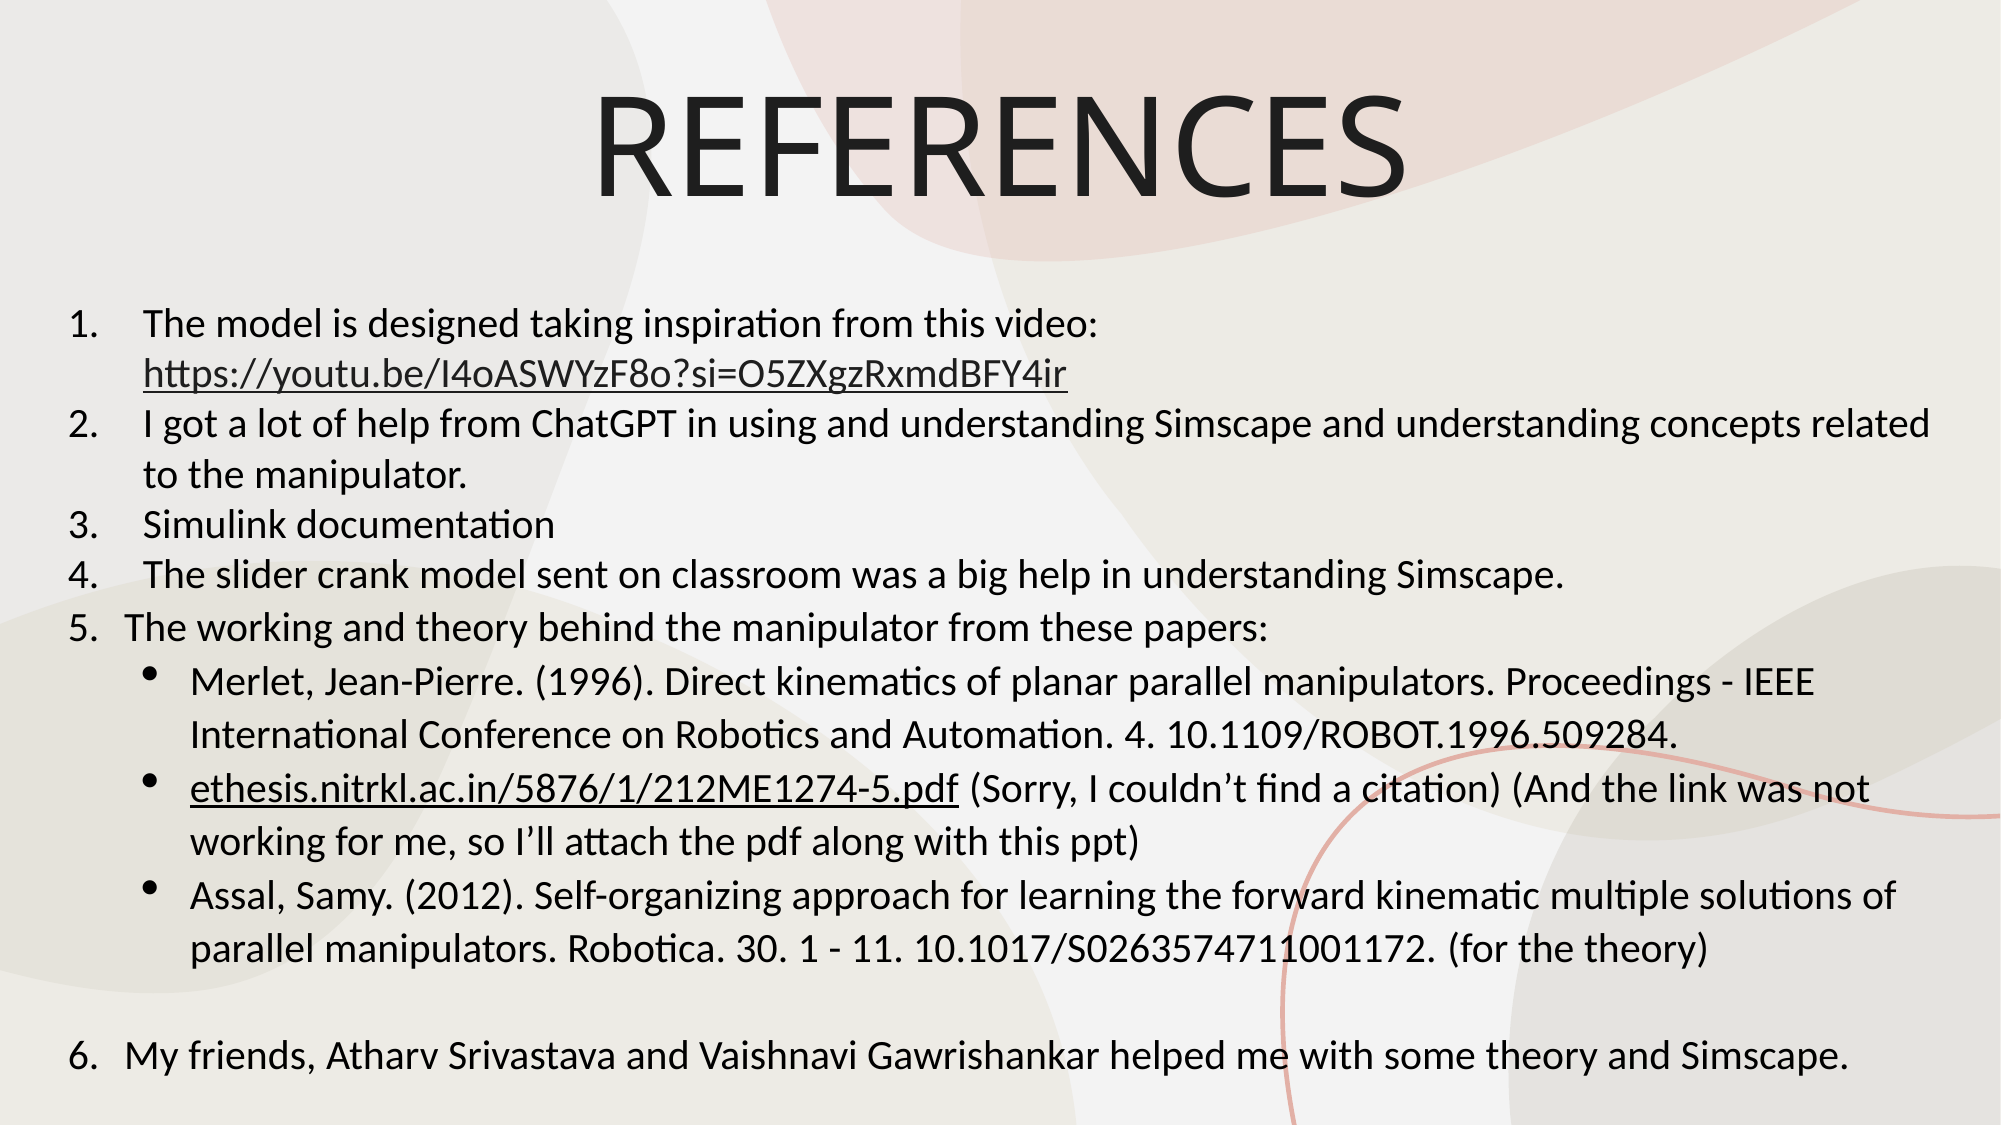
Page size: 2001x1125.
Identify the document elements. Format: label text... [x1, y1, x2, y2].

text_box REFERENCES [0, 50, 2000, 232]
text_box The model is designed taking inspiration from this video: https://youtu.be/I4oASWYzF8o?si=O5ZXgzRxmdBFY4ir I got a lot of help from ChatGPT in using and understanding Simscape and understanding concepts related to the manipulator. Simulink documentation The slider crank model sent on classroom was a big help in understanding Simscape. The working and theory behind the manipulator from these papers: Merlet, Jean-Pierre. (1996). Direct kinematics of planar parallel manipulators. Proceedings - IEEE International Conference on Robotics and Automation. 4. 10.1109/ROBOT.1996.509284. ethesis.nitrkl.ac.in/5876/1/212ME1274-5.pdf (Sorry, I couldn’t find a citation) (And the link was not working for me, so I’ll attach the pdf along with this ppt) Assal, Samy. (2012). Self-organizing approach for learning the forward kinematic multiple solutions of parallel manipulators. Robotica. 30. 1 - 11. 10.1017/S0263574711001172. (for the theory) My friends, Atharv Srivastava and Vaishnavi Gawrishankar helped me with some theory and Simscape. [53, 288, 1966, 1086]
